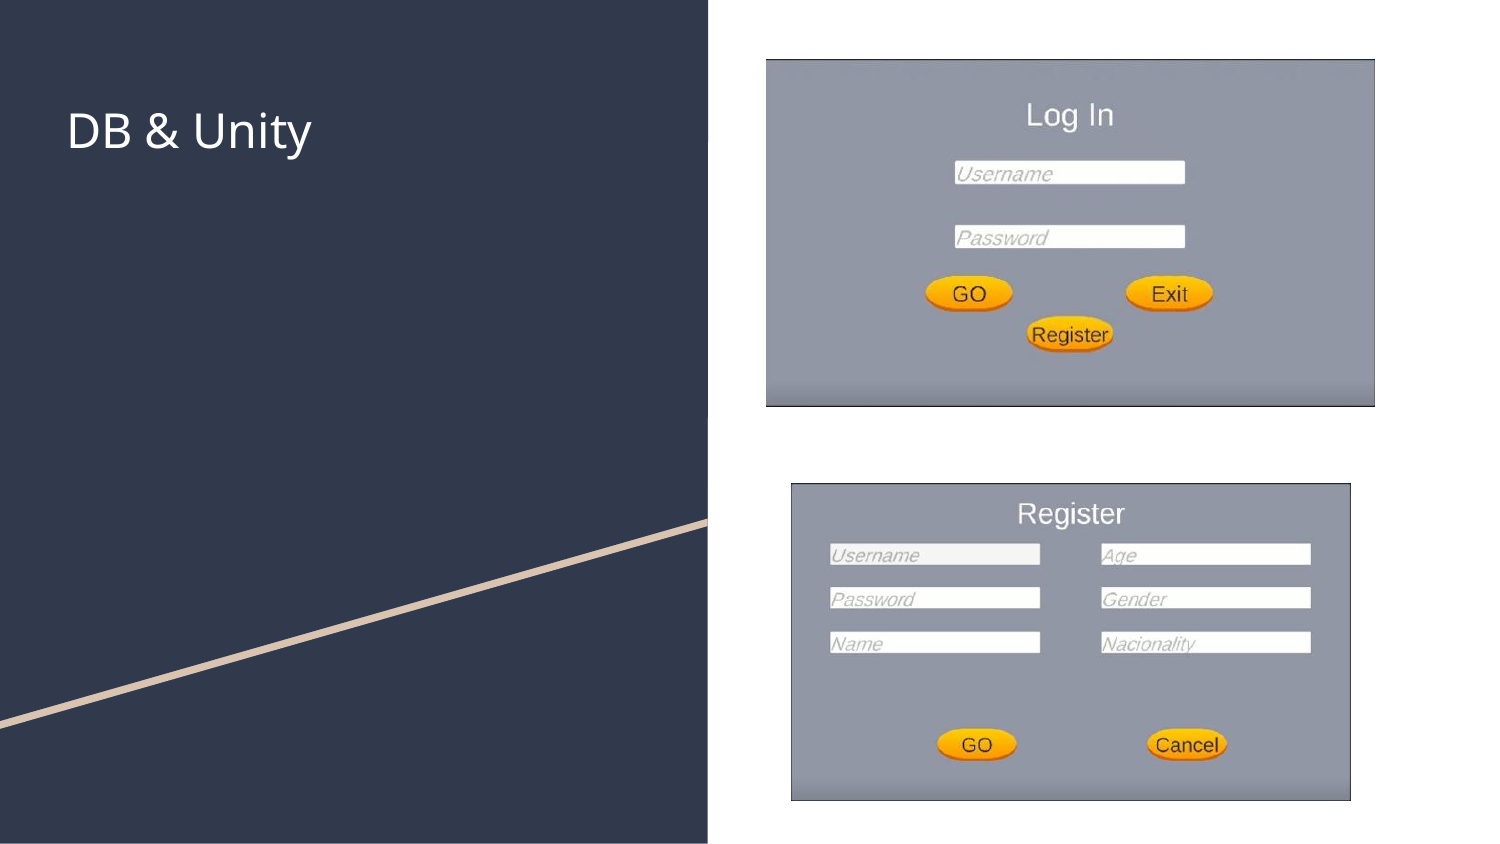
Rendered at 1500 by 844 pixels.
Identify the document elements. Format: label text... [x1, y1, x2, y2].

picture [766, 59, 1376, 407]
title DB & Unity [51, 82, 660, 179]
picture [791, 483, 1351, 801]
